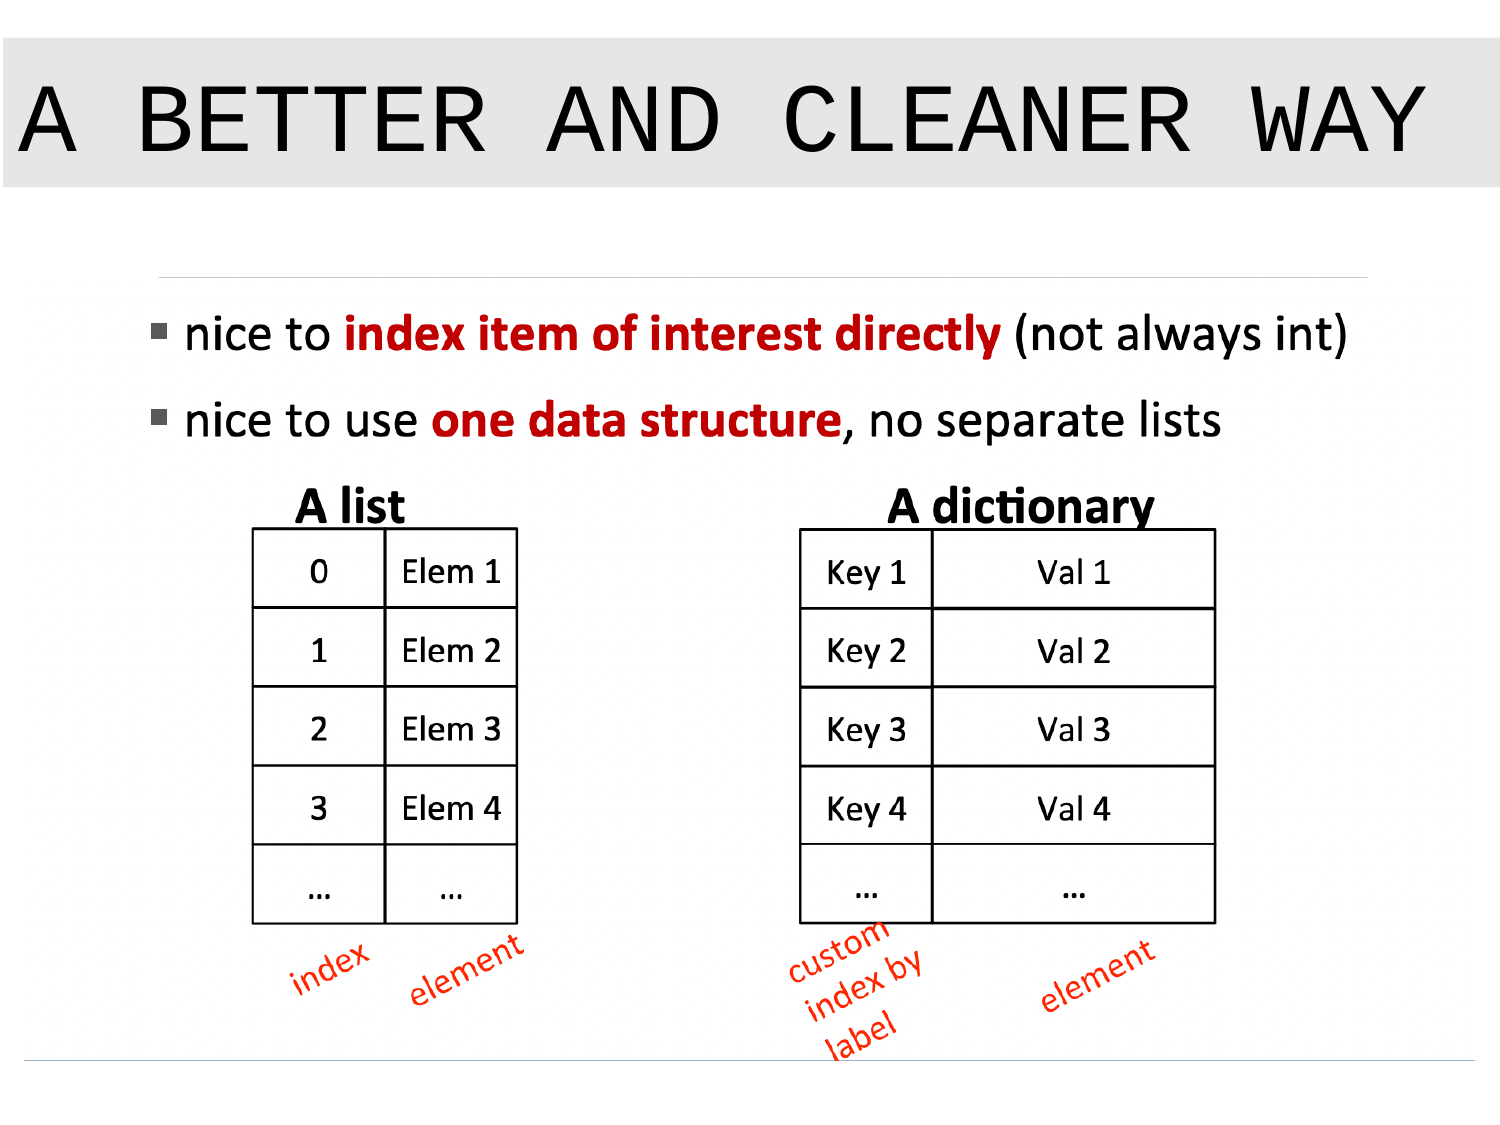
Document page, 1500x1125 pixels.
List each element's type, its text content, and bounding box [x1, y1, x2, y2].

title A BETTER AND CLEANER WAY [3, 37, 1500, 188]
picture [24, 277, 1476, 1061]
